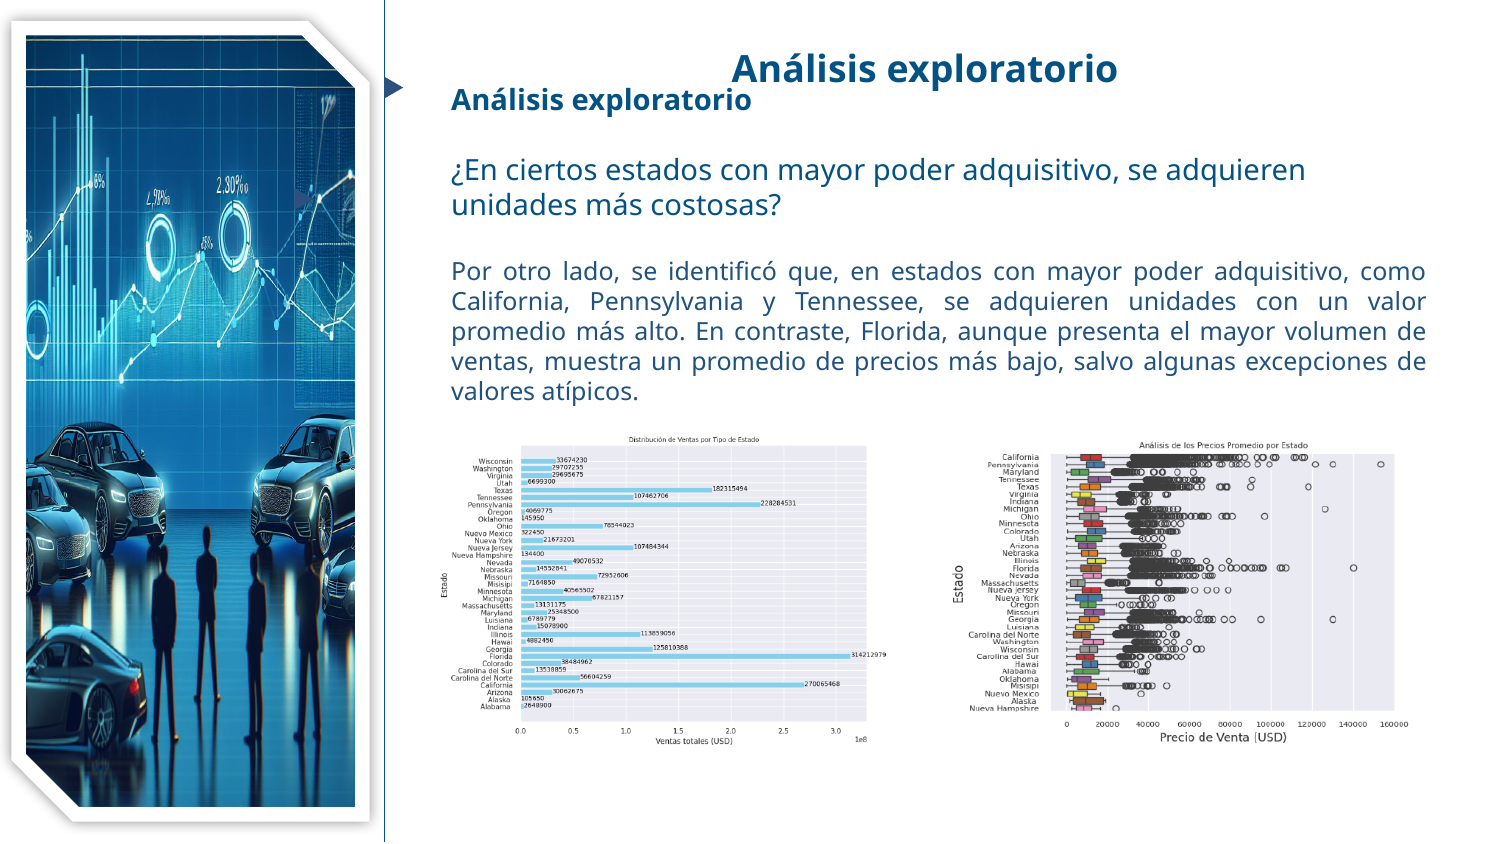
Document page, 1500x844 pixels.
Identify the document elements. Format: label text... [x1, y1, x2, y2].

picture [936, 438, 1415, 751]
text_box Análisis exploratorio [436, 29, 1415, 66]
text_box [388, 78, 404, 97]
text_box Análisis exploratorio ¿En ciertos estados con mayor poder adquisitivo, se adquieren unidades más costosas? Por otro lado, se identificó que, en estados con mayor poder adquisitivo, como California, Pennsylvania y Tennessee, se adquieren unidades con un valor promedio más alto. En contraste, Florida, aunque presenta el mayor volumen de ventas, muestra un promedio de precios más bajo, salvo algunas excepciones de valores atípicos. [436, 65, 1444, 841]
picture [18, 27, 363, 815]
picture [430, 434, 890, 747]
